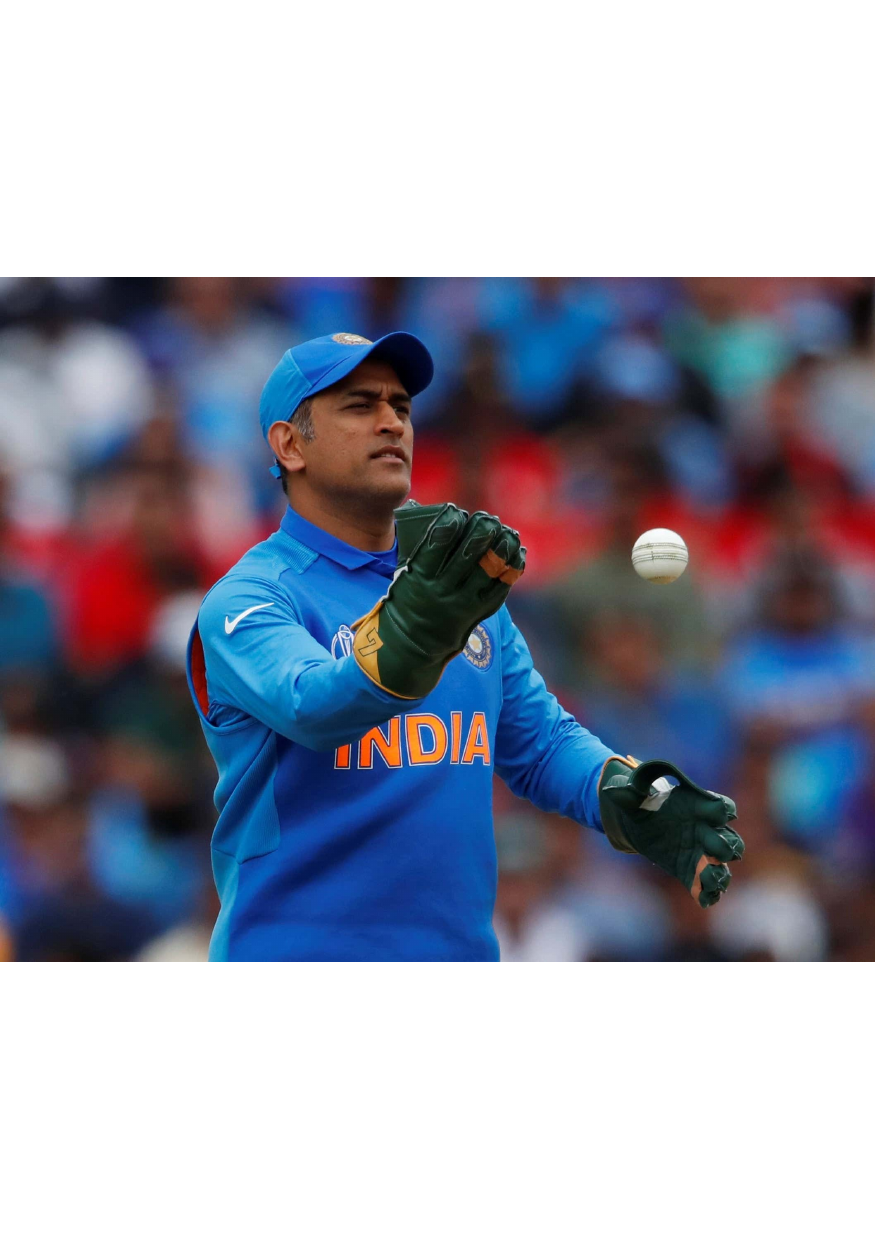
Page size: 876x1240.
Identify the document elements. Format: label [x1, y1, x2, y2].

picture [0, 277, 875, 963]
